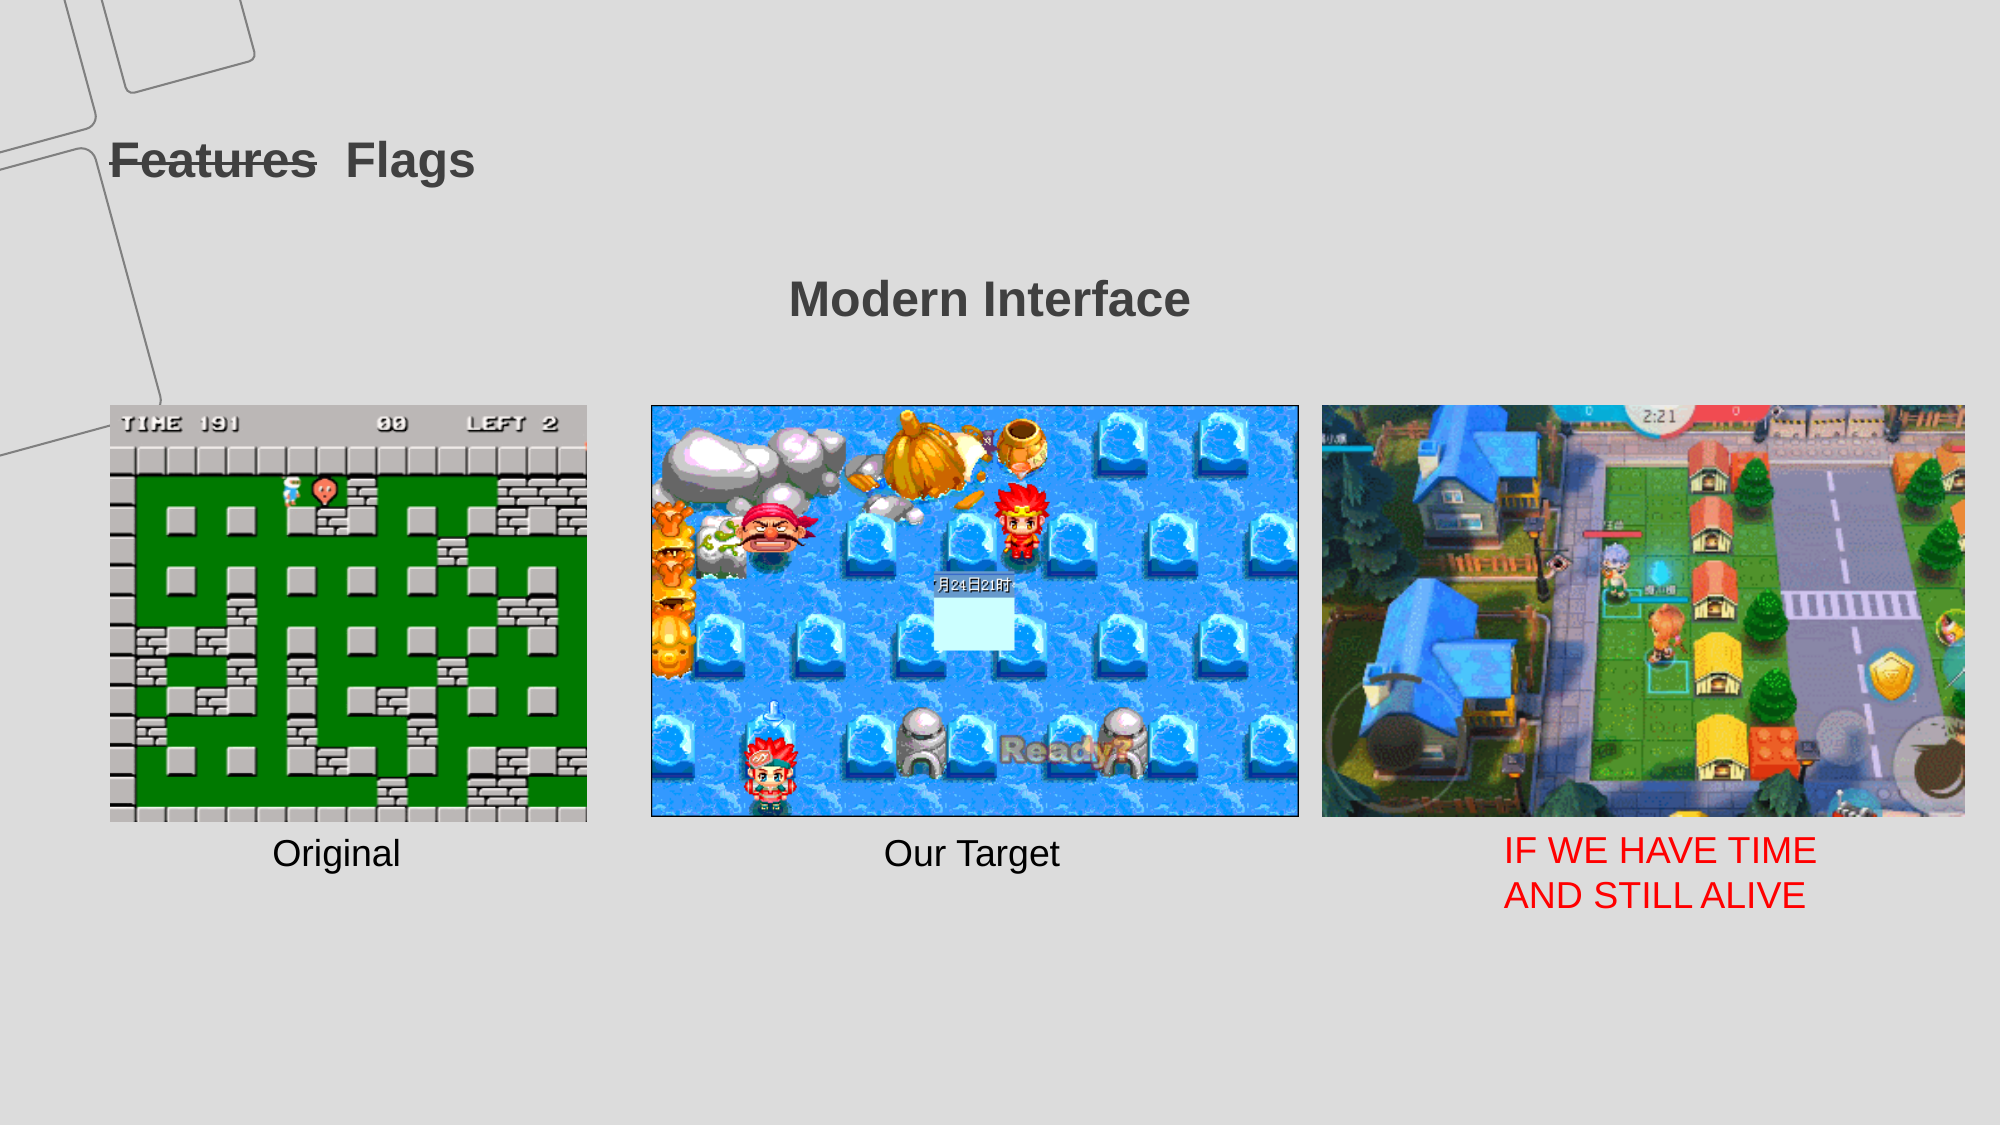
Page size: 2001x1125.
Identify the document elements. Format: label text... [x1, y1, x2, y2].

text_box Our Target [869, 821, 1076, 882]
text_box Original [257, 822, 416, 882]
picture [1586, 405, 1593, 415]
text_box IF WE HAVE TIME AND STILL ALIVE [1489, 818, 1833, 924]
picture [1322, 405, 1965, 817]
picture [110, 405, 587, 822]
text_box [0, 0, 501, 449]
text_box Modern Interface [737, 242, 1207, 321]
picture [650, 405, 1299, 817]
